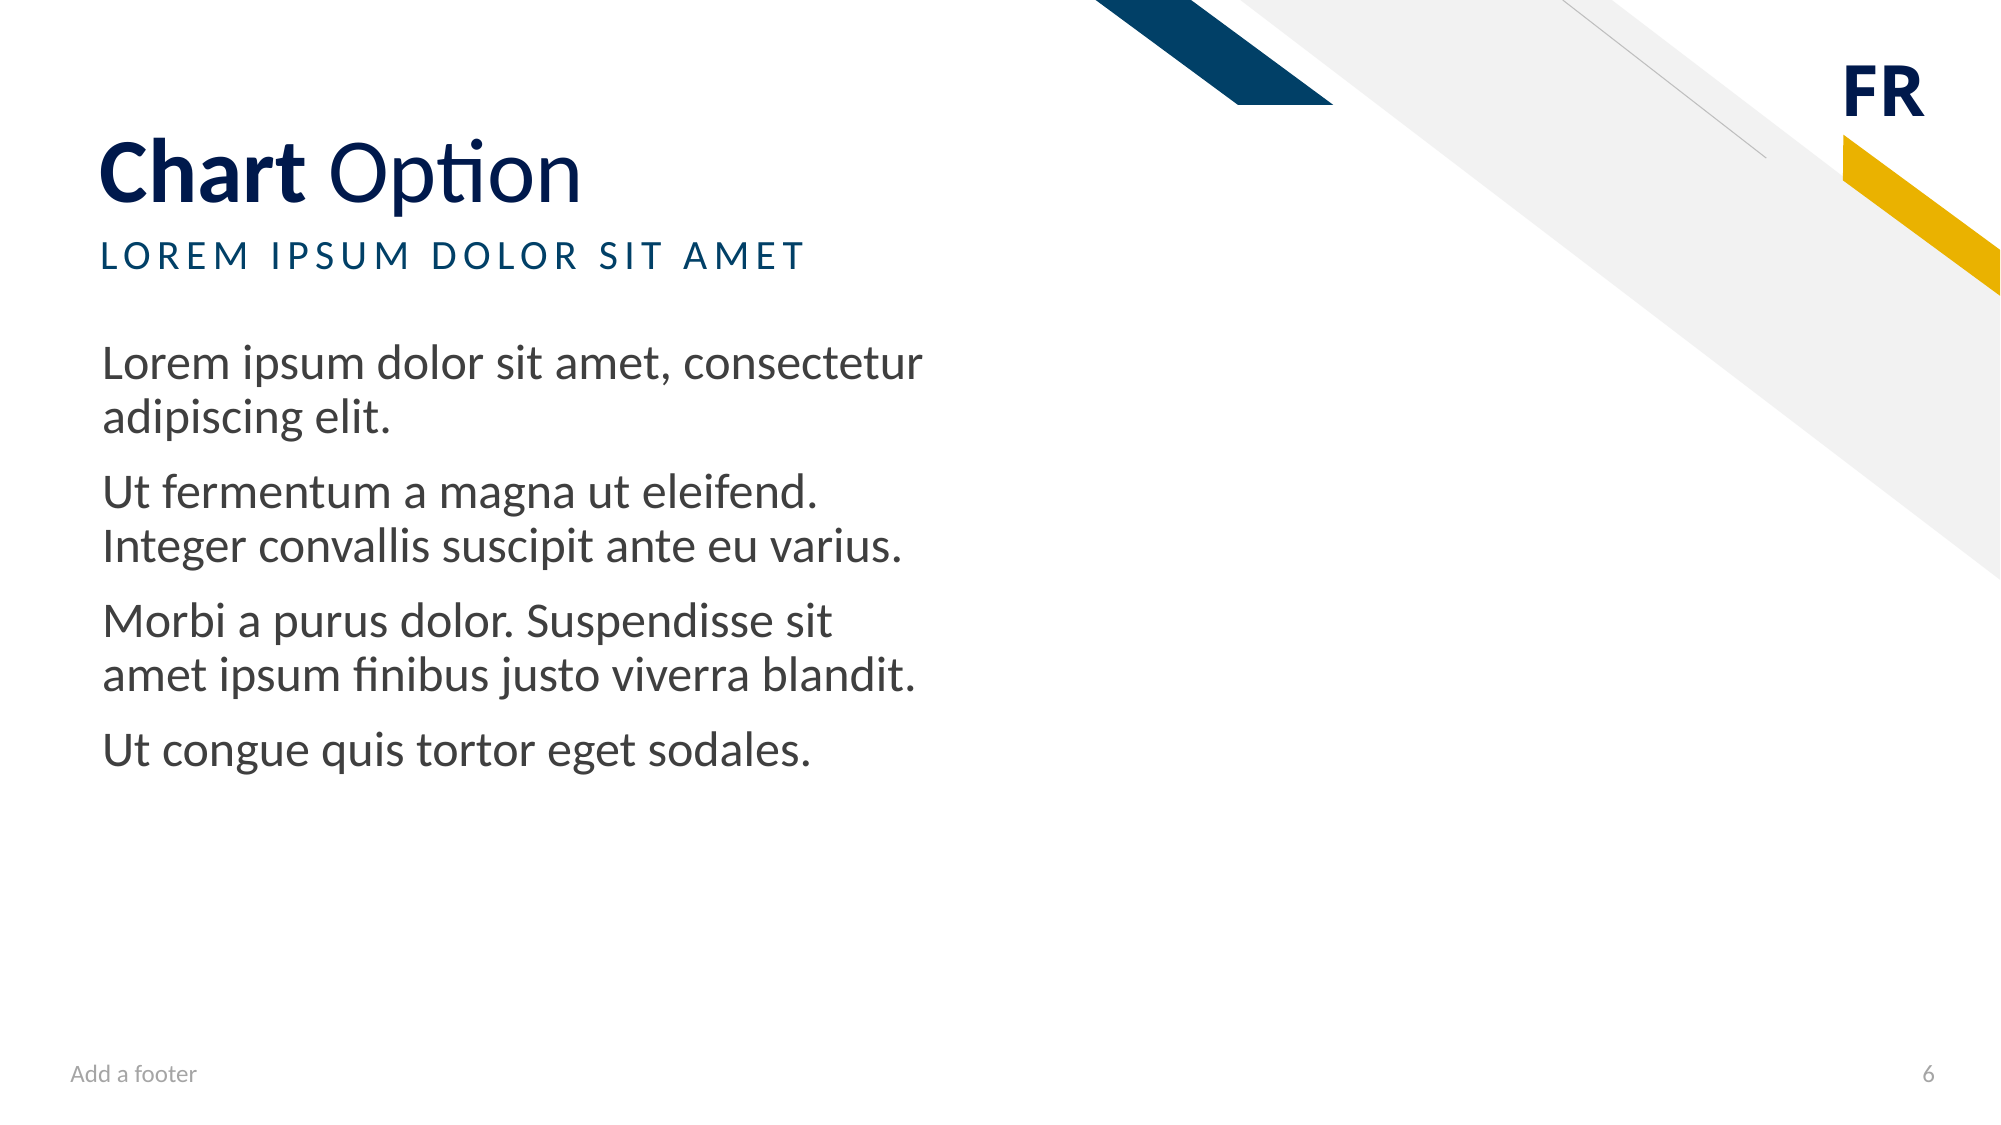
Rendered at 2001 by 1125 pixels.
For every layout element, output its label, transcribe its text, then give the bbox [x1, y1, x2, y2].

list Lorem ipsum dolor sit amet, consectetur adipiscing elit. Ut fermentum a magna ut eleifend. Integer convallis suscipit ante eu varius. Morbi a purus dolor. Suspendisse sit amet ipsum finibus justo viverra blandit. Ut congue quis tortor eget sodales. [87, 329, 945, 999]
footer Add a footer [55, 1042, 731, 1103]
title Chart Option [85, 34, 1453, 223]
slide_number 6 [1828, 1042, 1950, 1103]
list LOREM IPSUM DOLOR SIT AMET [85, 225, 1295, 326]
